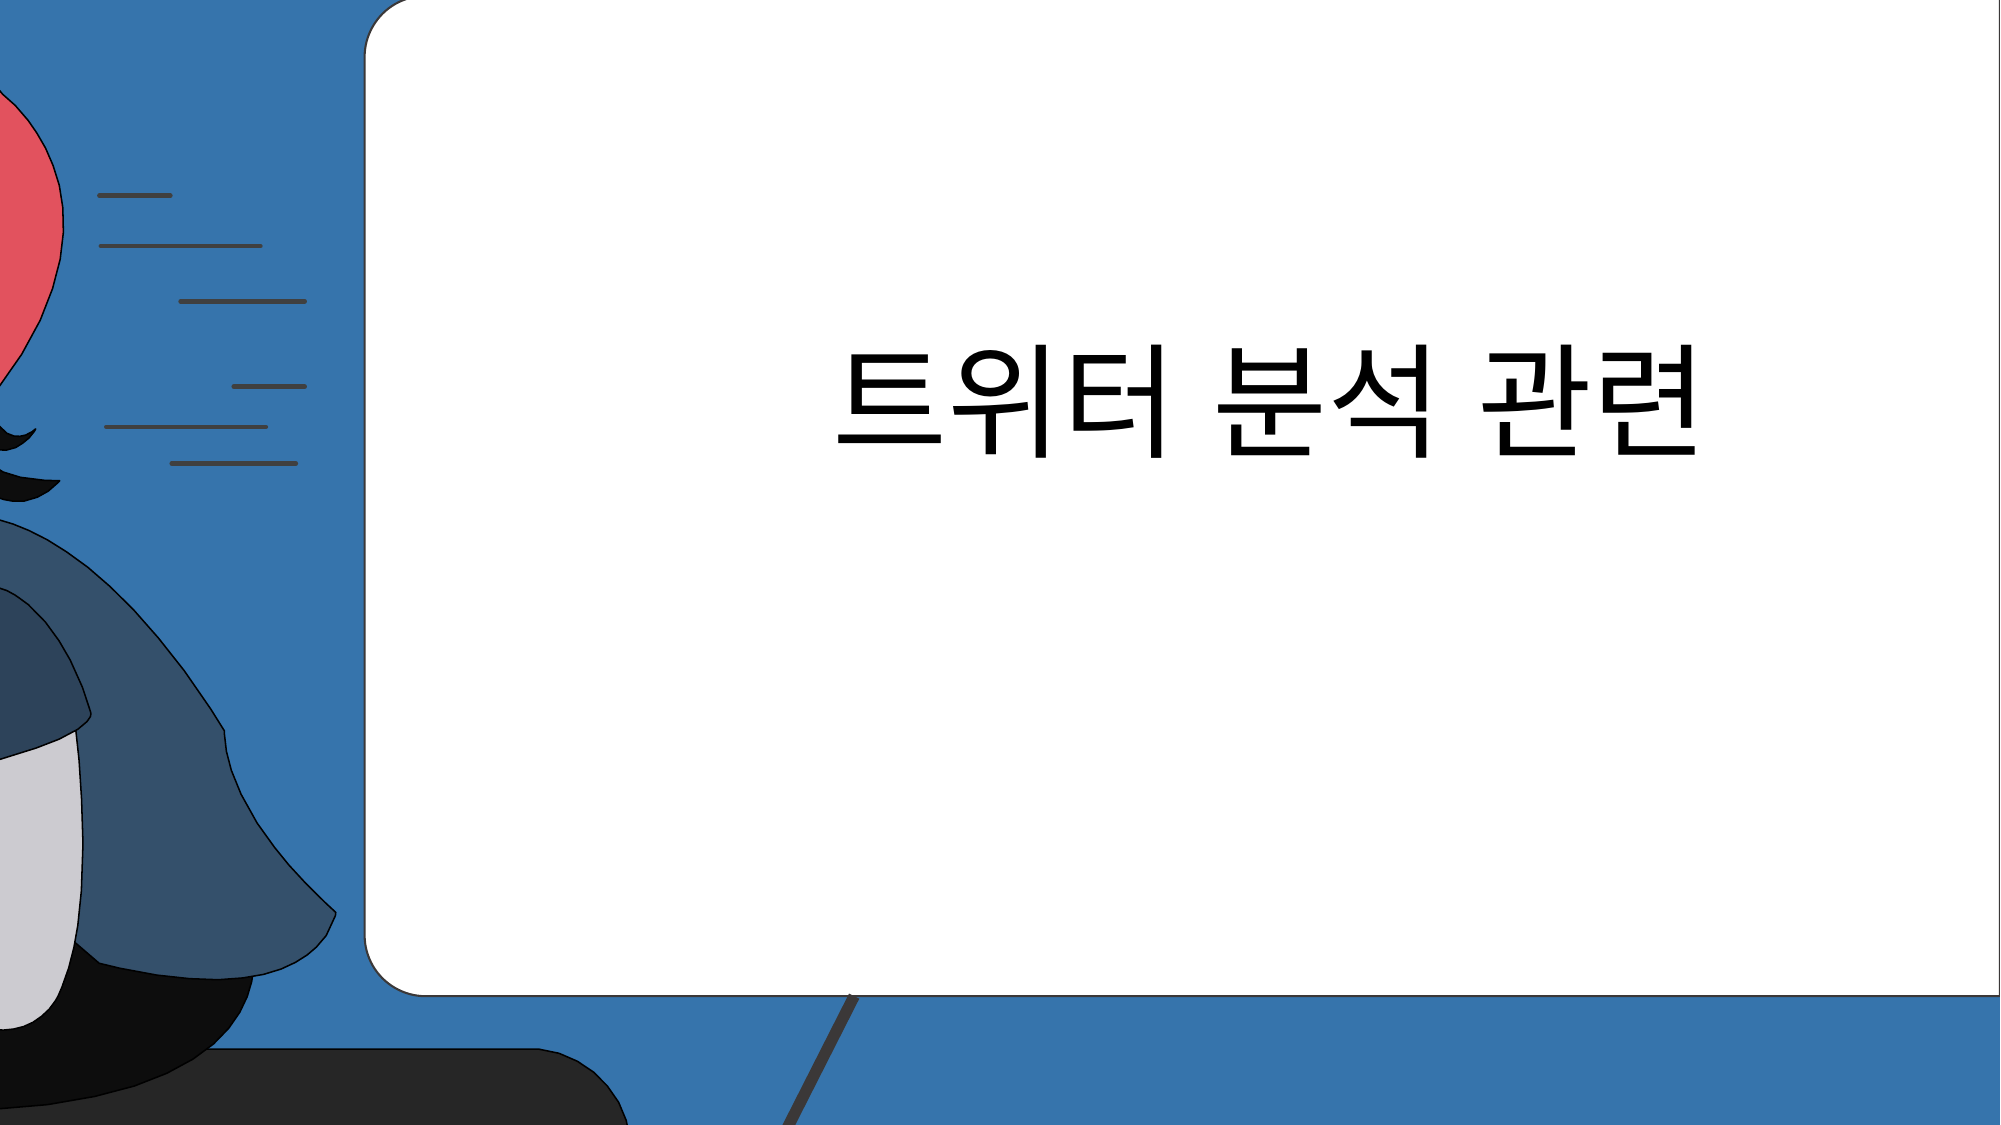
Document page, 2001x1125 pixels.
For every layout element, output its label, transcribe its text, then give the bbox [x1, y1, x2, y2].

text_box 트위터 분석 관련 [855, 316, 1894, 482]
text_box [0, 25, 855, 1125]
text_box [372, 0, 2000, 998]
